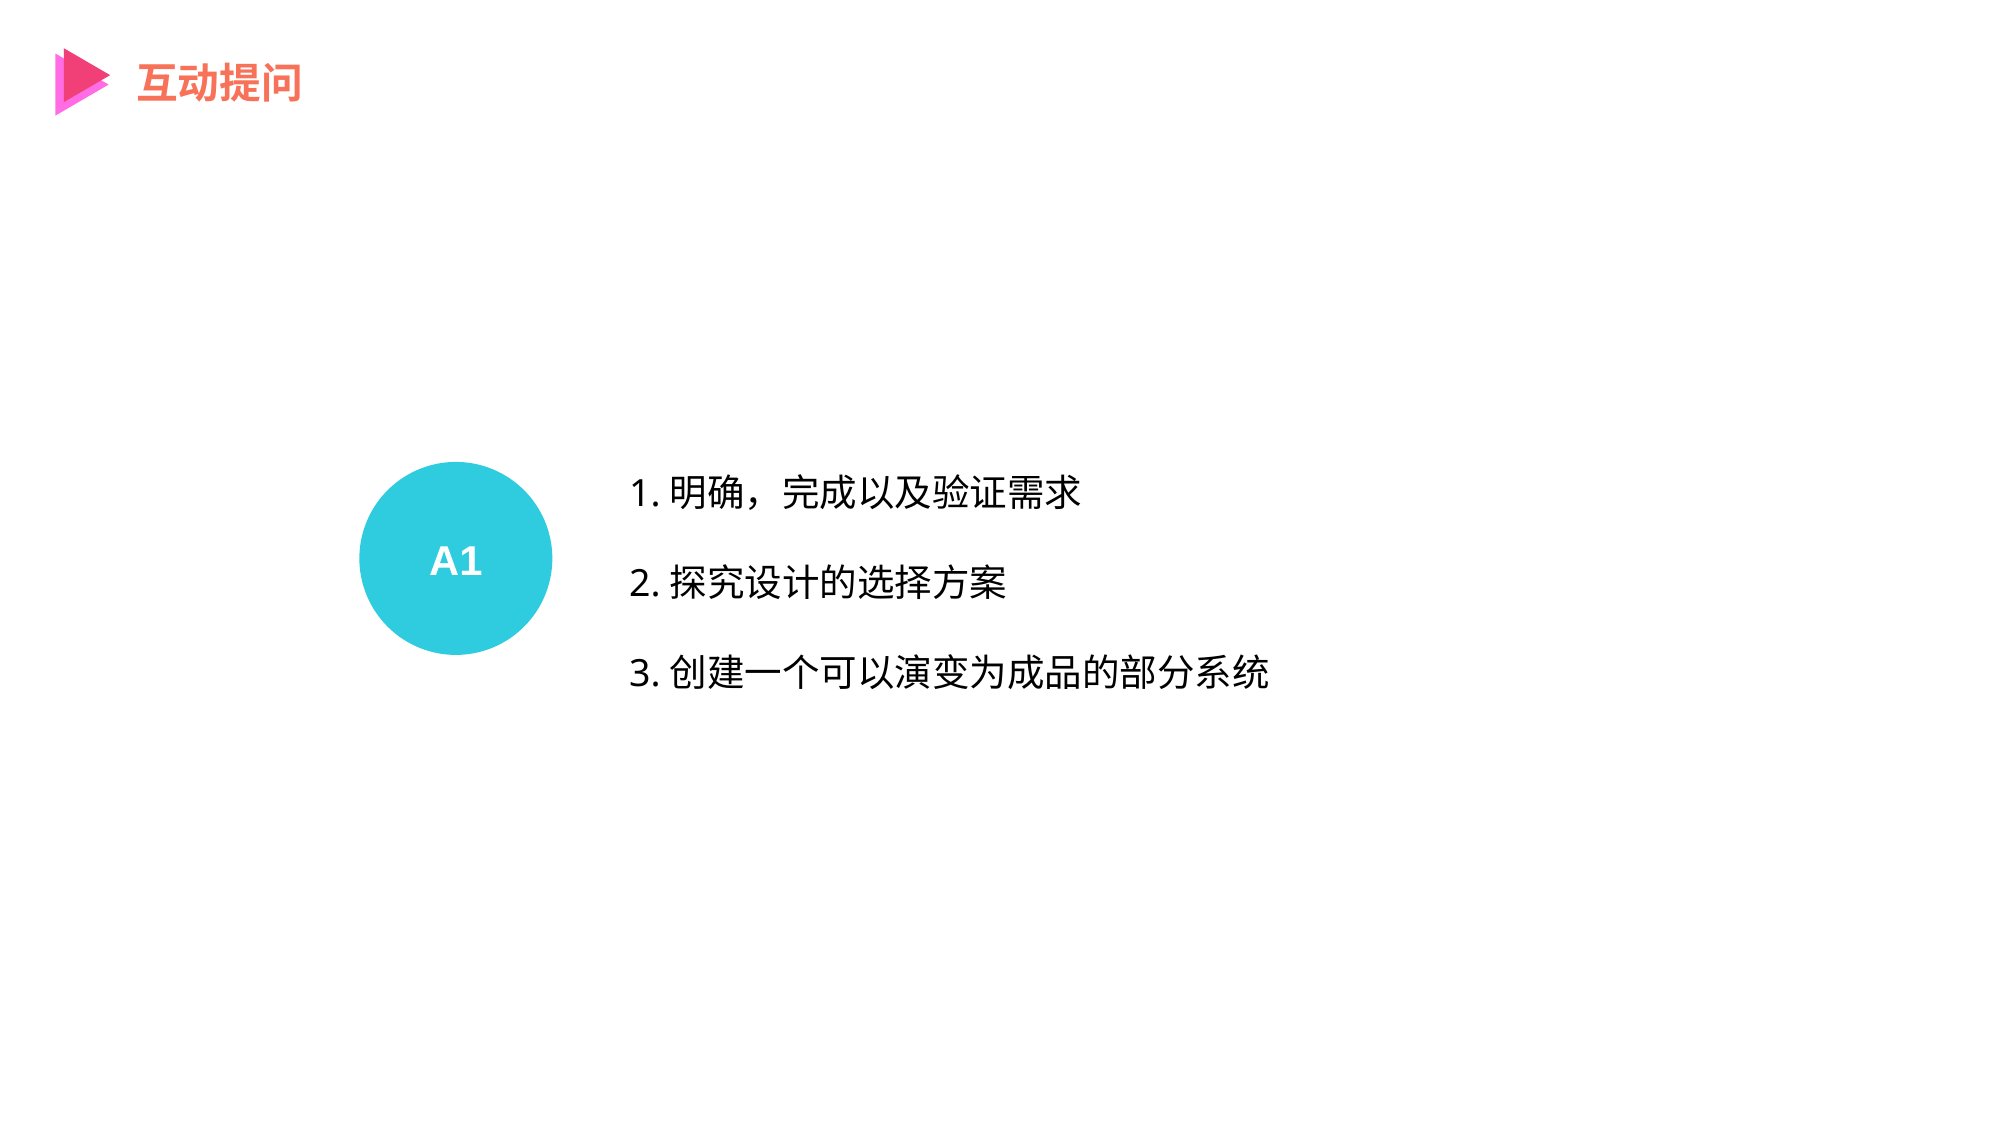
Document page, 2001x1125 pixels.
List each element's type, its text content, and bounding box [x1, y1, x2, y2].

text_box 互动提问 [121, 48, 455, 114]
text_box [55, 48, 111, 116]
text_box A1 [358, 460, 554, 656]
text_box 1.明确，完成以及验证需求 2.探究设计的选择方案 3.创建一个可以演变为成品的部分系统 [614, 461, 1701, 770]
